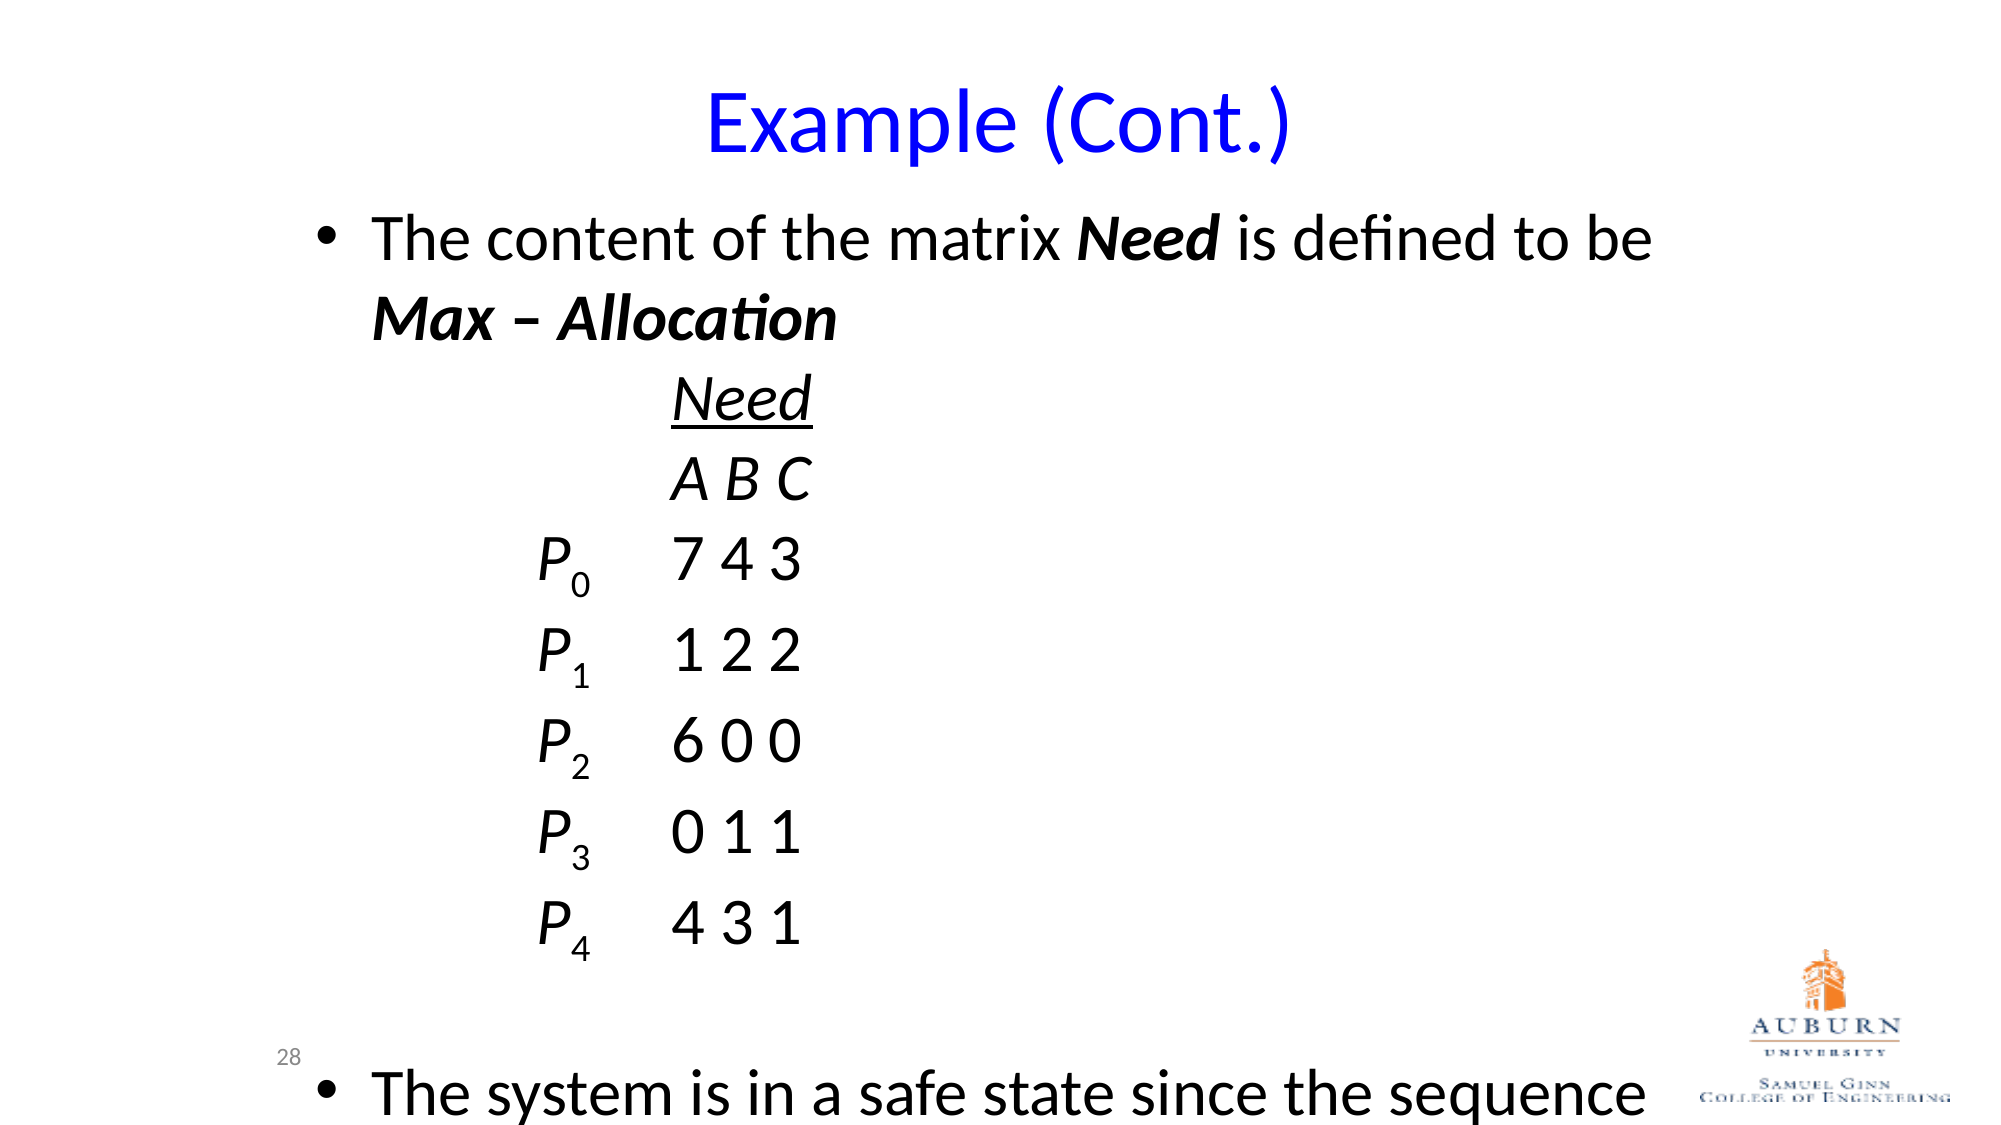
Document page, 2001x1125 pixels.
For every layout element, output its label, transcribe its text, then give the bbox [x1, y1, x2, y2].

picture [1700, 949, 1950, 1102]
list The content of the matrix Need is defined to be Max – Allocation Need A B C P0 7 4 3 P1 1 2 2 P2 6 0 0 P3 0 1 1 P4 4 3 1 The system is in a safe state since the sequence < P1, P3, P4, P2, P0> satisfies safety criteria [300, 186, 1671, 948]
title Example (Cont.) [324, 45, 1675, 188]
slide_number 28 [50, 1025, 317, 1085]
